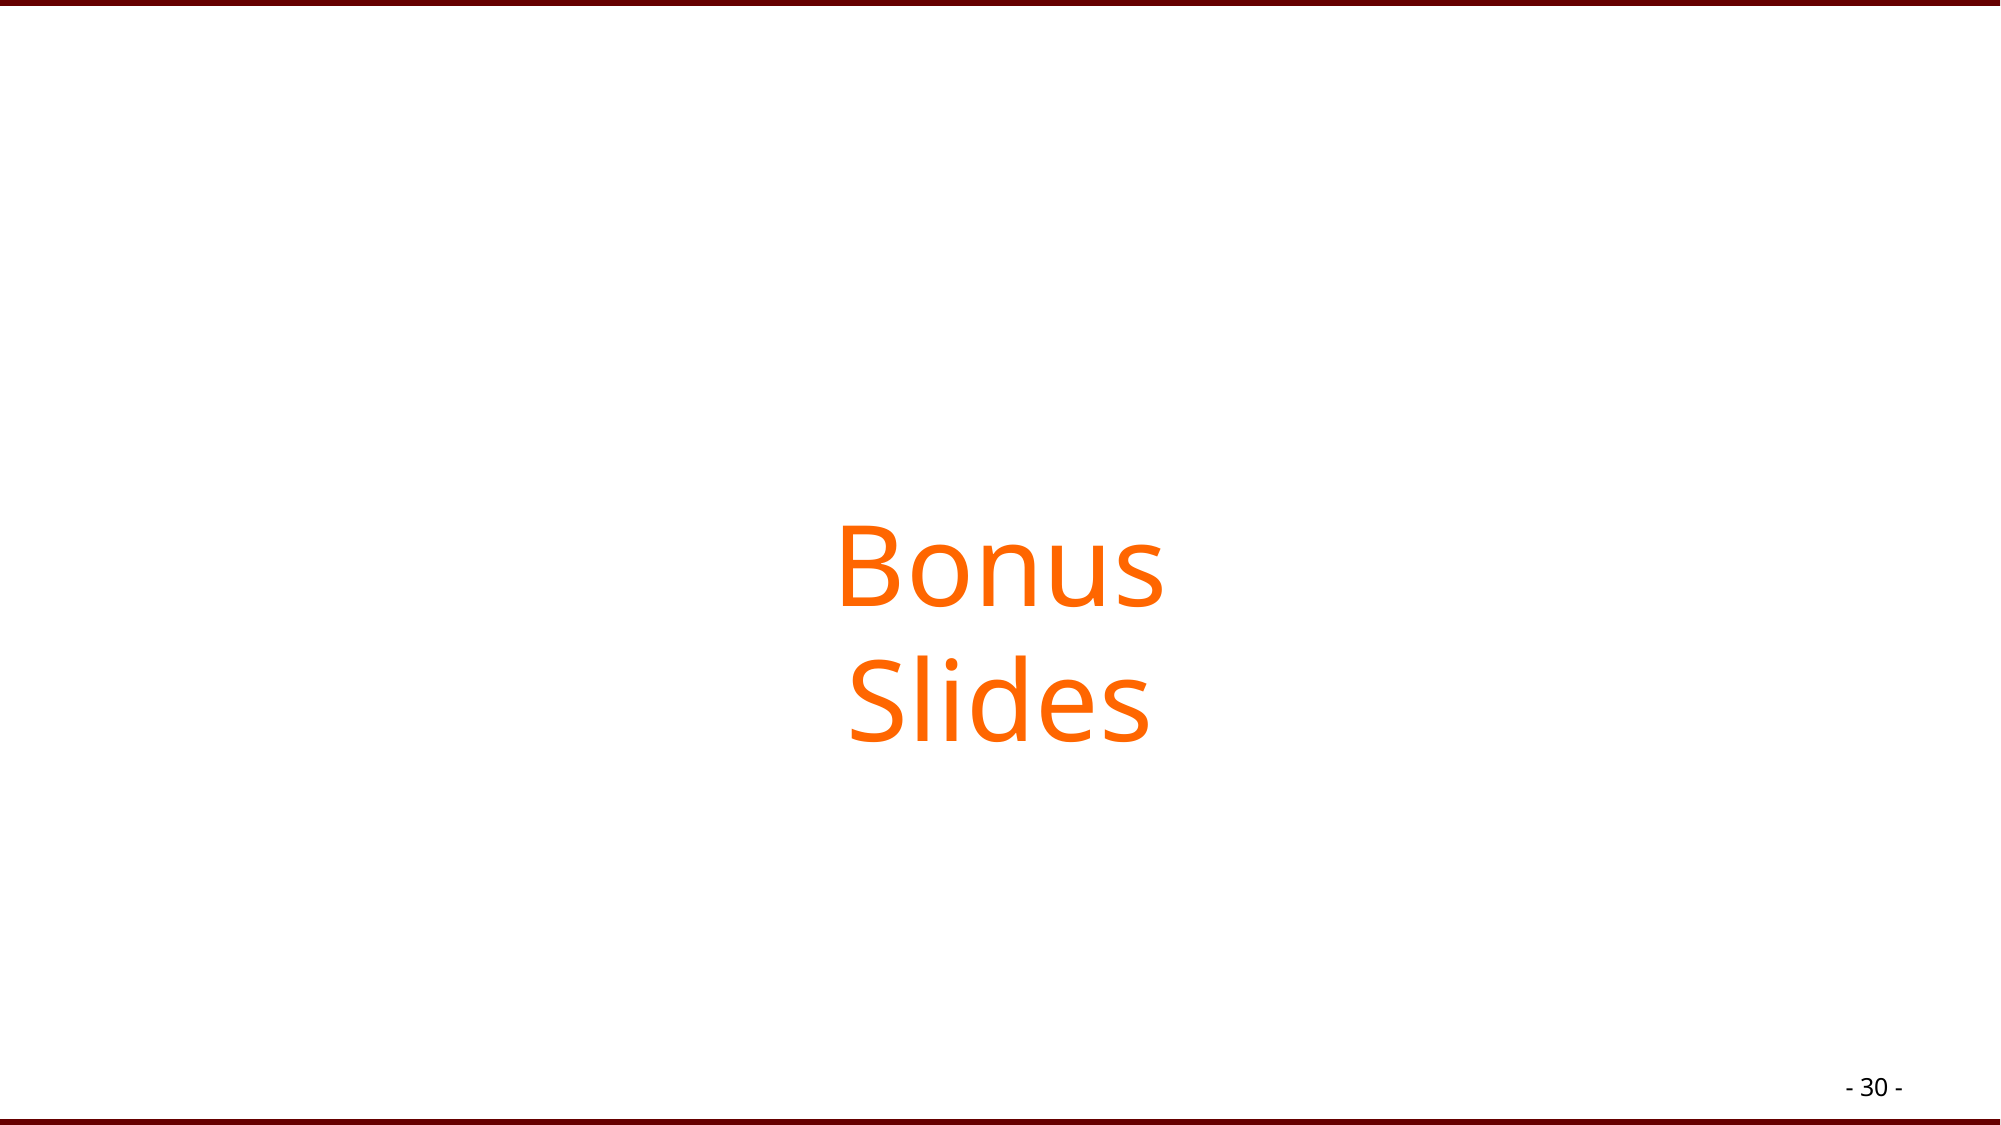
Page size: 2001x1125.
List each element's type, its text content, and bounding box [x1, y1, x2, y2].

text_box Bonus Slides [698, 486, 1302, 772]
